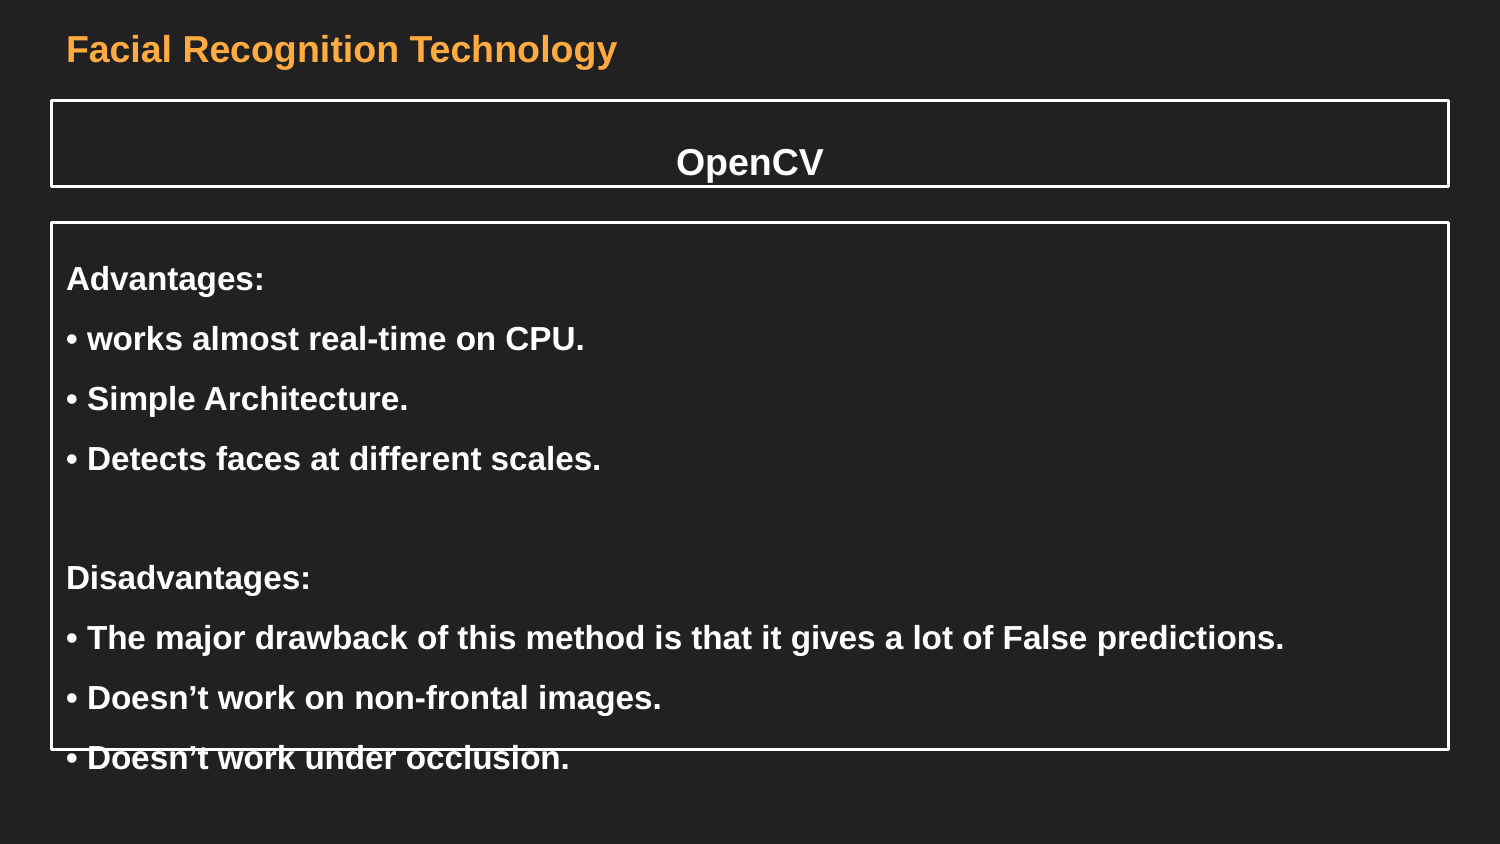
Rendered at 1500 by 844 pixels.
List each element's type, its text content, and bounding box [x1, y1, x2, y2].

list OpenCV [51, 100, 1449, 187]
list Advantages: • works almost real-time on CPU. • Simple Architecture. • Detects faces at different scales. Disadvantages: • The major drawback of this method is that it gives a lot of False predictions. • Doesn’t work on non-frontal images. • Doesn’t work under occlusion. [51, 222, 1449, 750]
title Facial Recognition Technology [51, 10, 1449, 100]
